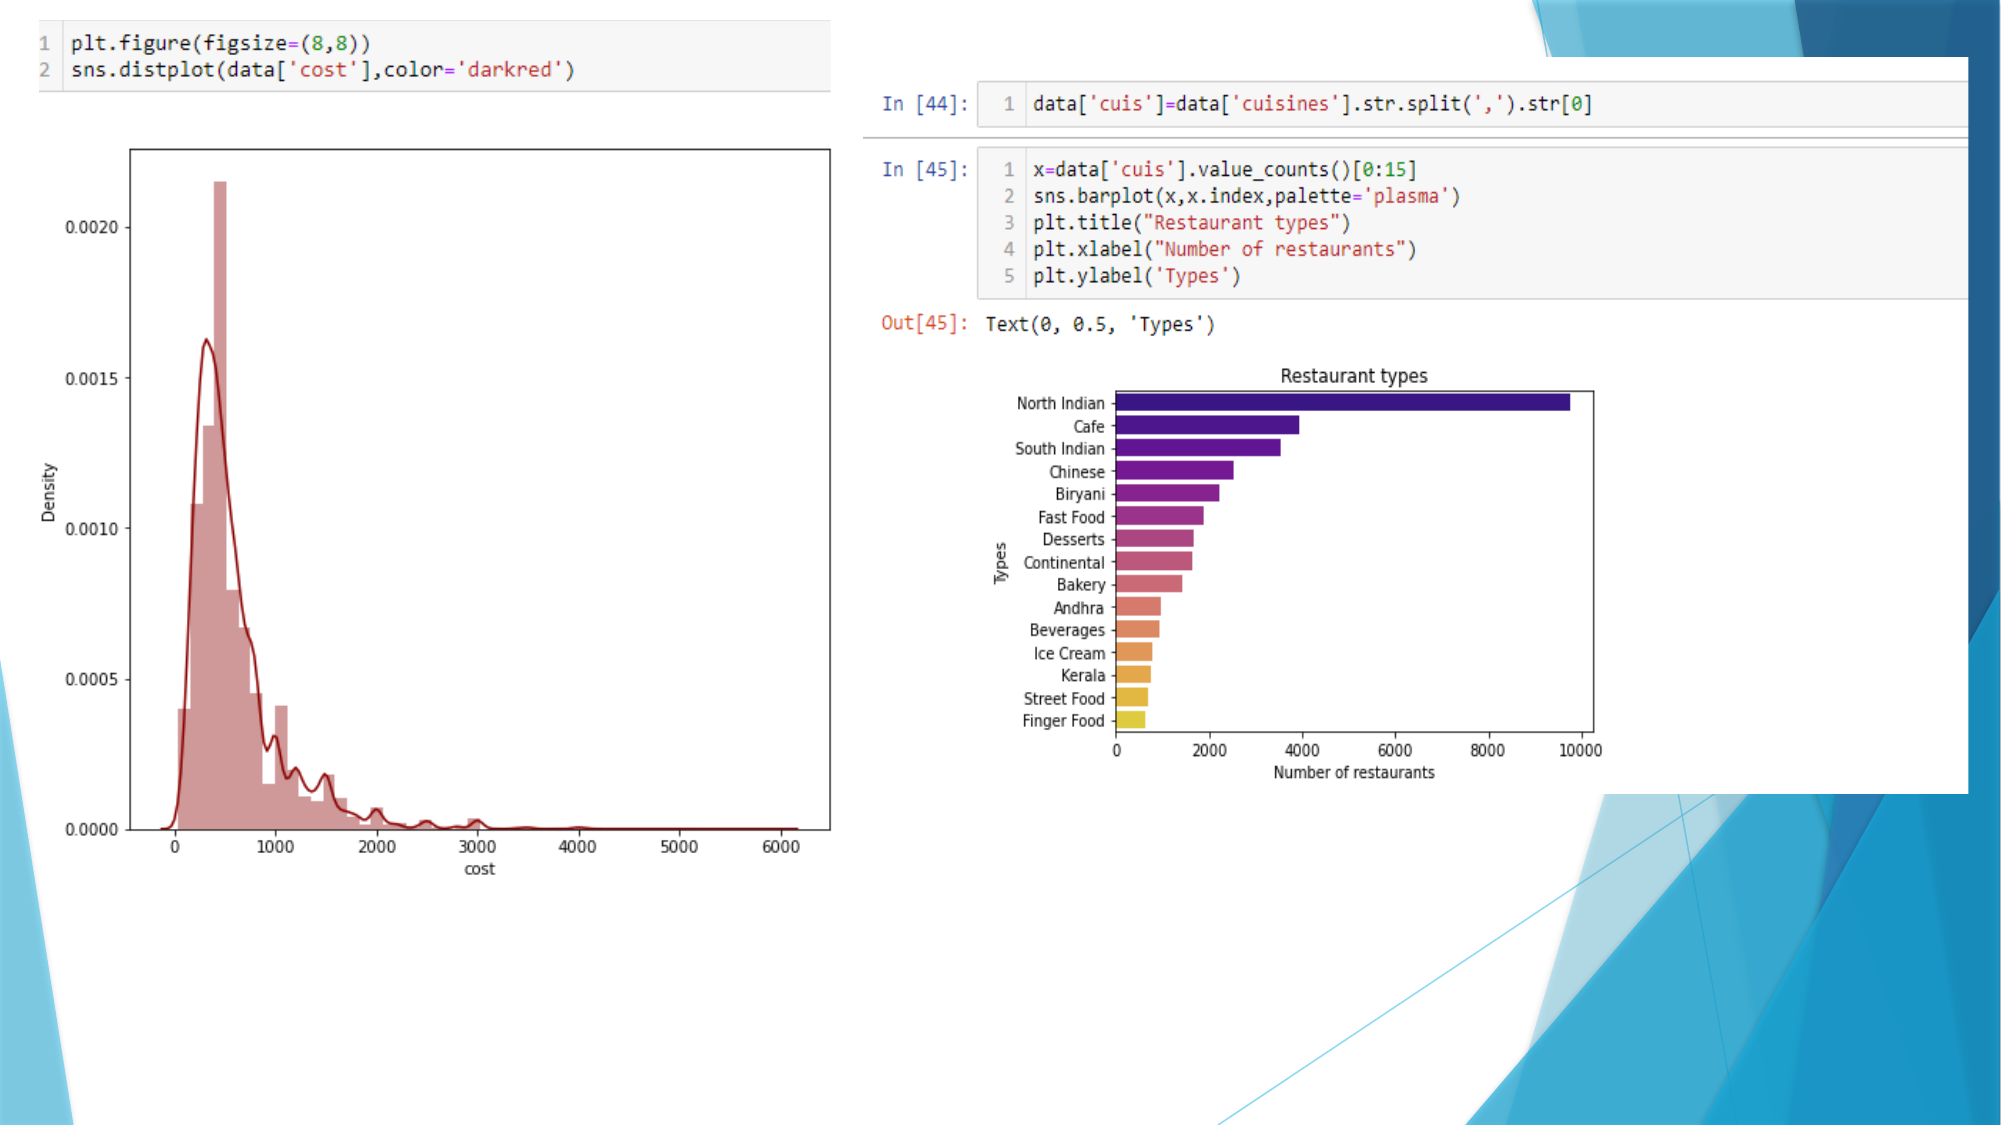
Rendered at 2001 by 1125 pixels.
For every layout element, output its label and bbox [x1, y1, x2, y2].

picture [862, 57, 1969, 795]
picture [38, 20, 832, 96]
picture [31, 138, 839, 890]
